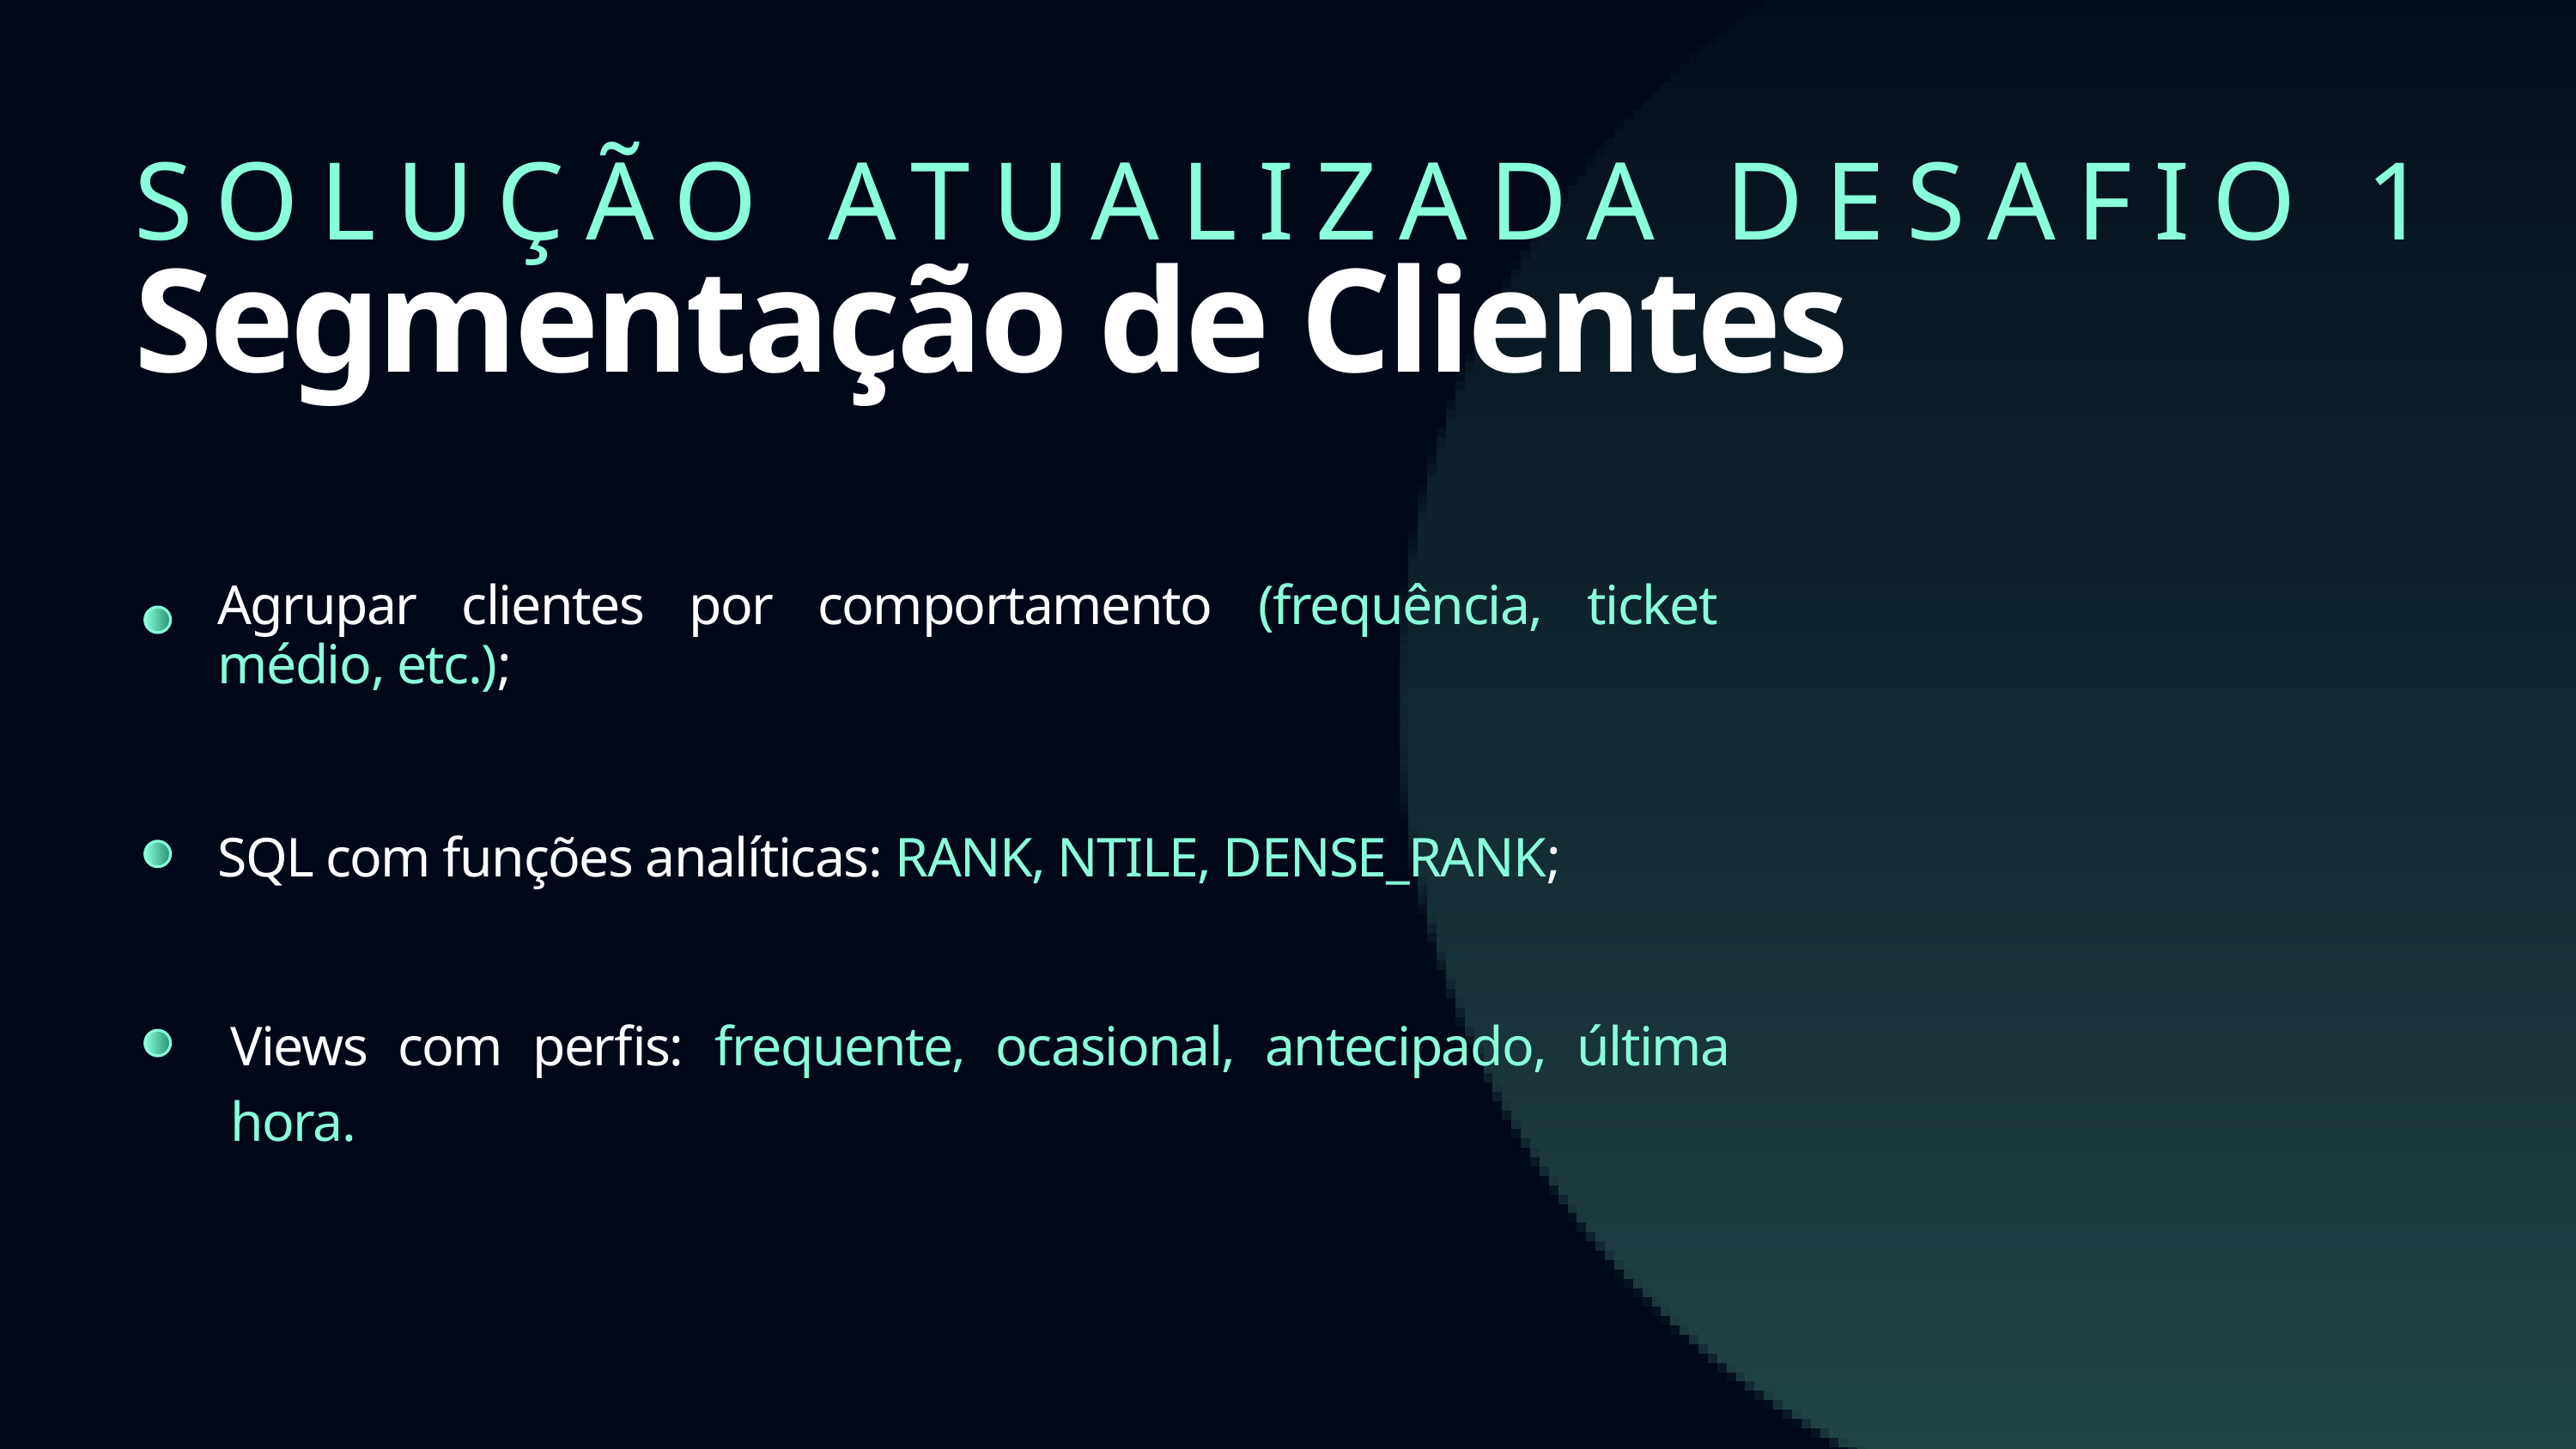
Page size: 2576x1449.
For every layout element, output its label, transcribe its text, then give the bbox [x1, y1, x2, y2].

text_box [1400, 0, 2576, 1449]
text_box Agrupar clientes por comportamento (frequência, ticket médio, etc.); [217, 576, 1717, 694]
text_box Segmentação de Clientes [134, 262, 2404, 401]
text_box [144, 1029, 171, 1057]
text_box SQL com funções analíticas: RANK, NTILE, DENSE_RANK; [217, 812, 1717, 888]
text_box SOLUÇÃO ATUALIZADA DESAFIO 1 [134, 143, 2512, 262]
text_box Views com perfis: frequente, ocasional, antecipado, última hora. [230, 1001, 1730, 1228]
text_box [144, 840, 171, 867]
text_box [144, 606, 171, 634]
